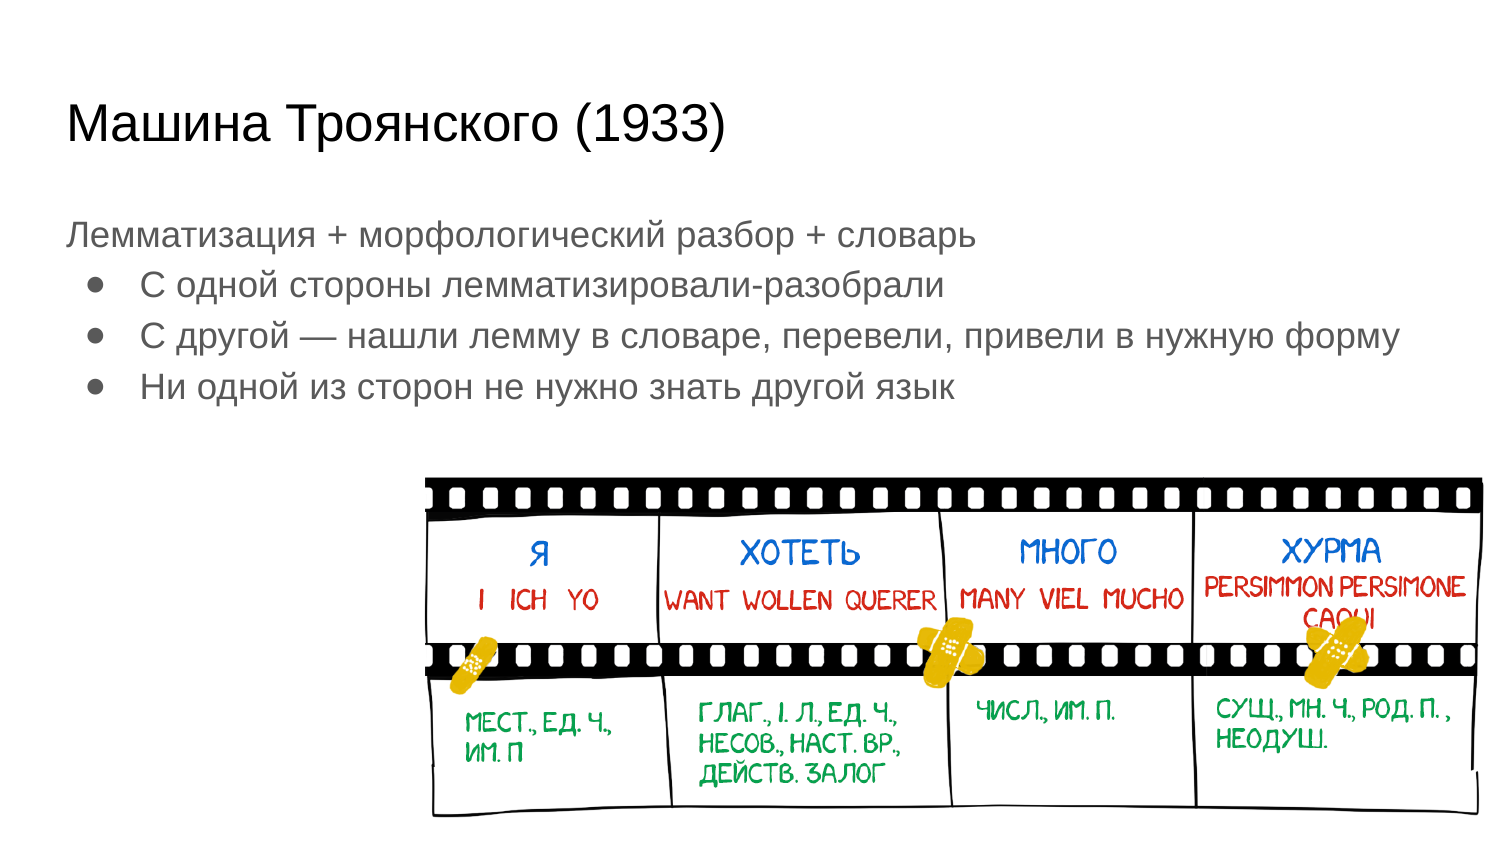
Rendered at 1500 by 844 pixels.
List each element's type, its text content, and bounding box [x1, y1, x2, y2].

list Лемматизация + морфологический разбор + словарь С одной стороны лемматизировали-разобрали С другой — нашли лемму в словаре, перевели, привели в нужную форму Ни одной из сторон не нужно знать другой язык [51, 189, 1500, 422]
picture [417, 396, 1500, 844]
title Машина Троянского (1933) [51, 72, 1449, 167]
